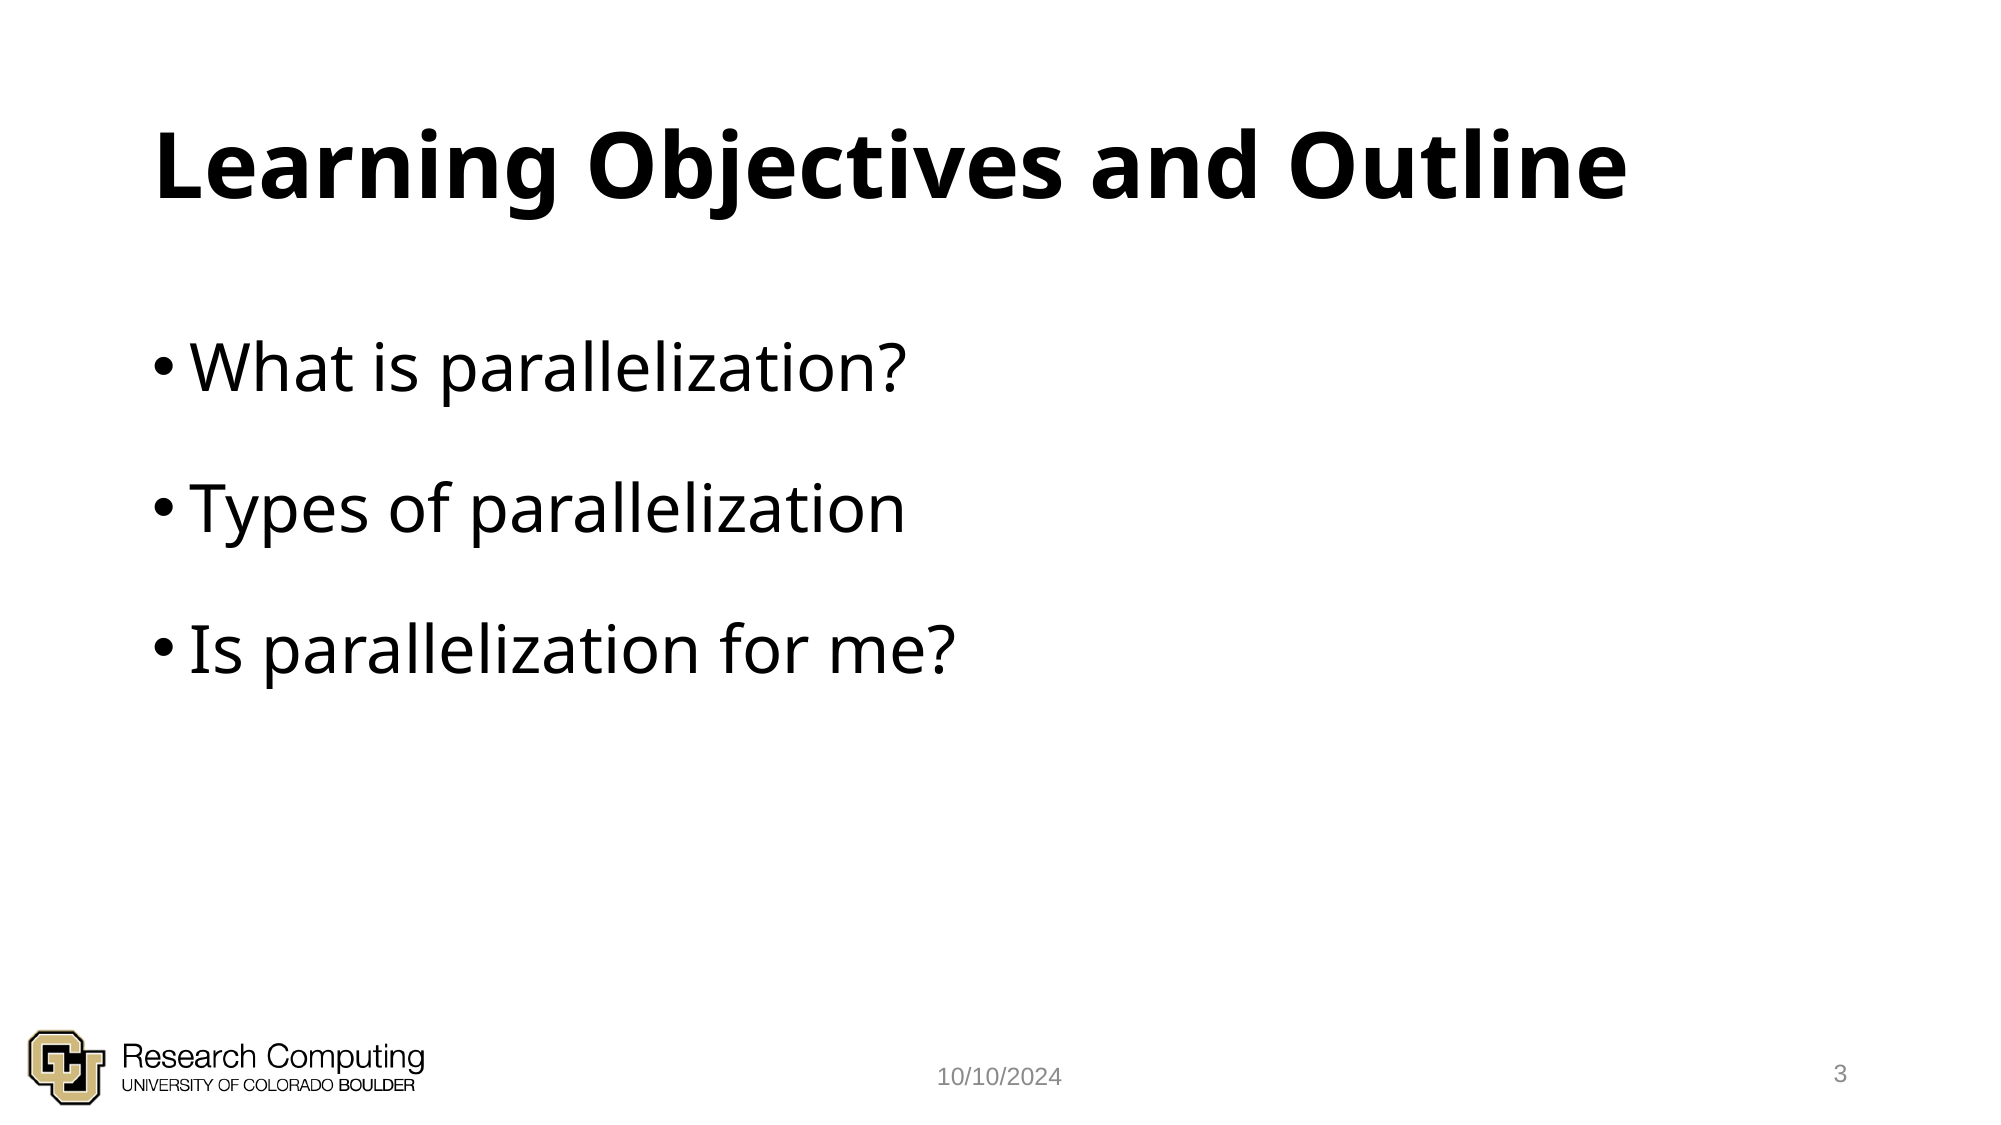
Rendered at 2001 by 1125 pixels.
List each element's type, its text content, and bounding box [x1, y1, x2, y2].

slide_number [774, 1045, 1225, 1105]
list What is parallelization? Types of parallelization Is parallelization for me? [137, 277, 1928, 992]
picture [0, 1024, 775, 1121]
title Learning Objectives and Outline [137, 59, 1863, 277]
slide_number 3 [1412, 1042, 1863, 1103]
